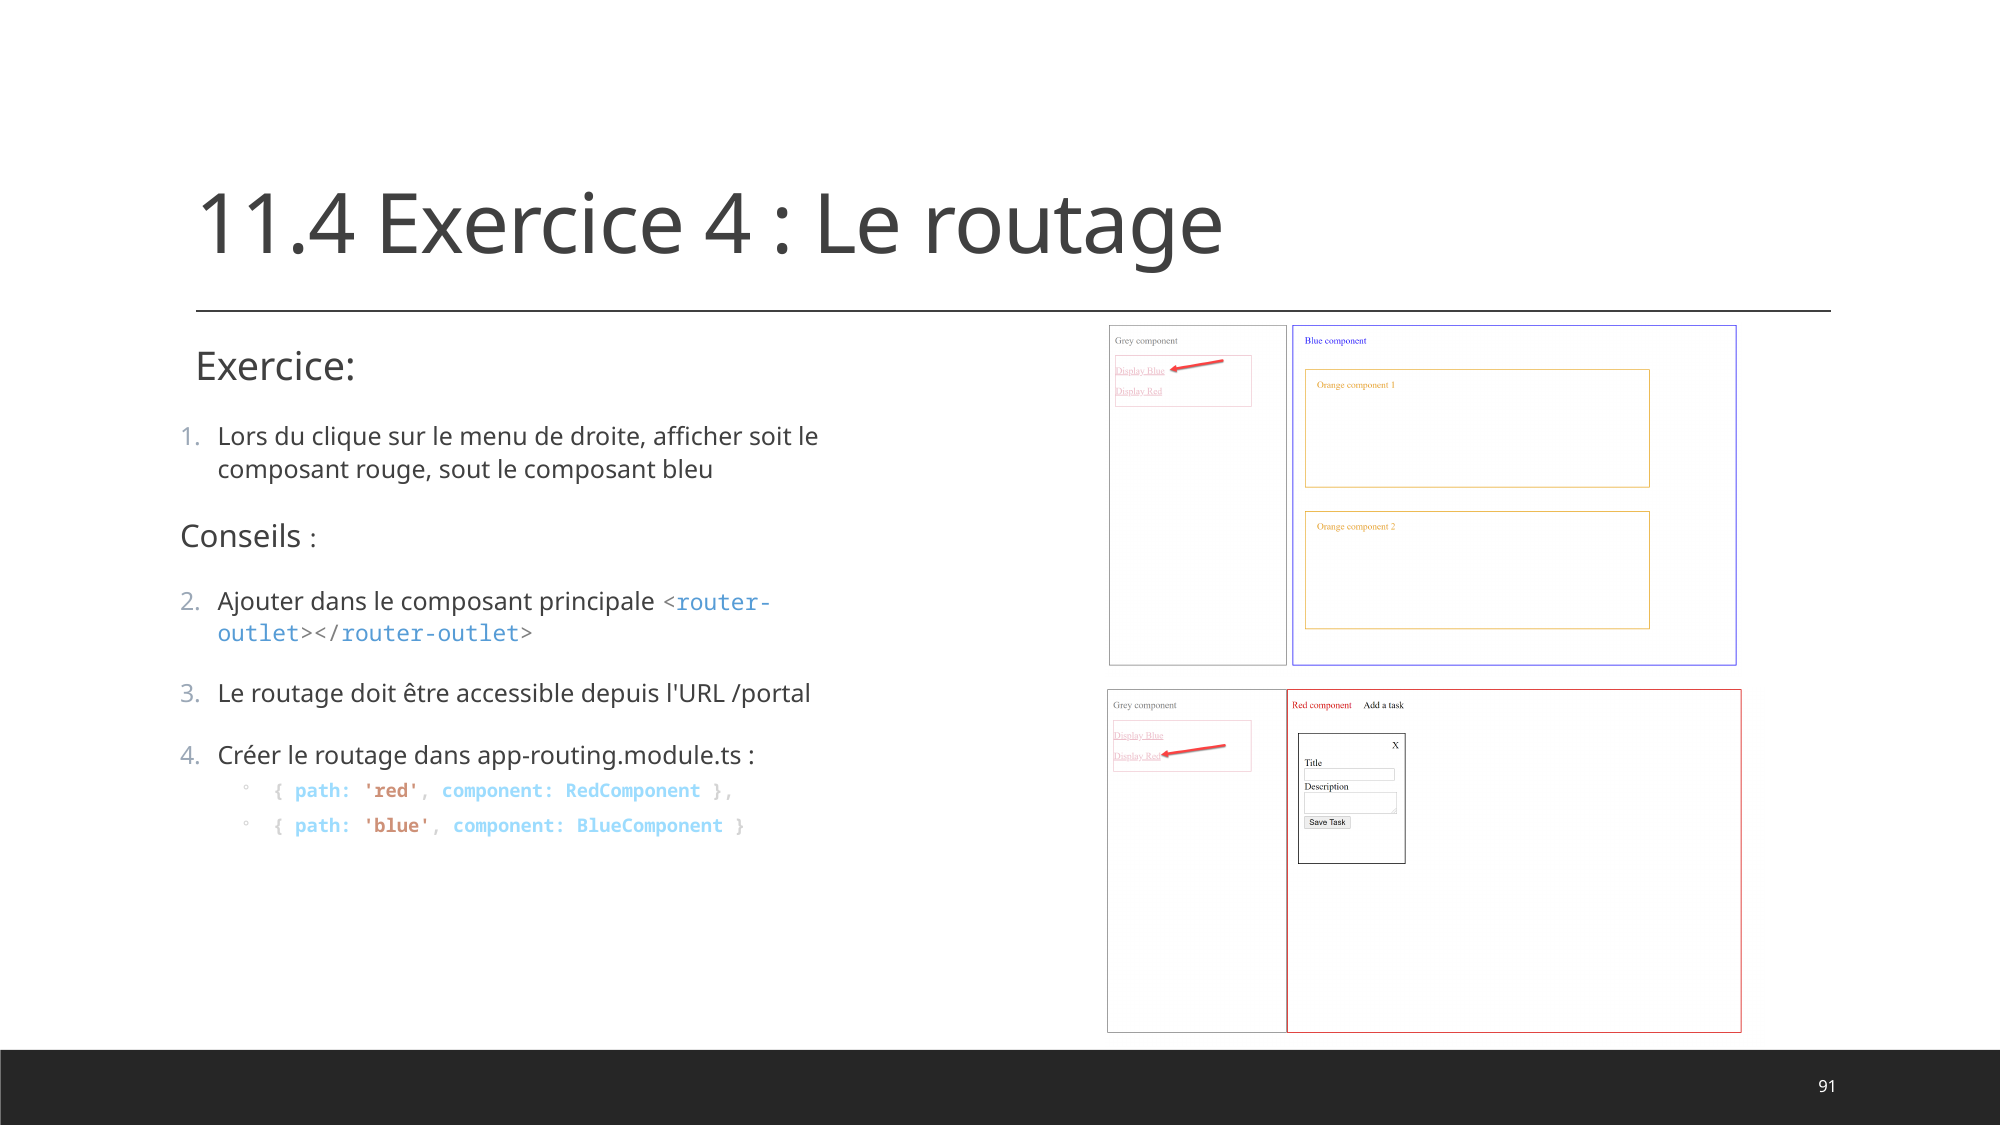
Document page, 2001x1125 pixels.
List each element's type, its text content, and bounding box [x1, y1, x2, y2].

picture [1105, 322, 1743, 678]
list Exercice: Lors du clique sur le menu de droite, afficher soit le composant rouge, sout le composant bleu Conseils : Ajouter dans le composant principale <router-outlet></router-outlet> Le routage doit être accessible depuis l'URL /portal Créer le routage dans app-routing.module.ts : { path: 'red', component: RedComponent }, { path: 'blue', component: BlueComponent } [180, 328, 839, 1058]
picture [1105, 686, 1765, 1048]
slide_number 91 [1803, 1057, 1932, 1118]
title 11.4 Exercice 4 : Le routage [180, 41, 1830, 280]
